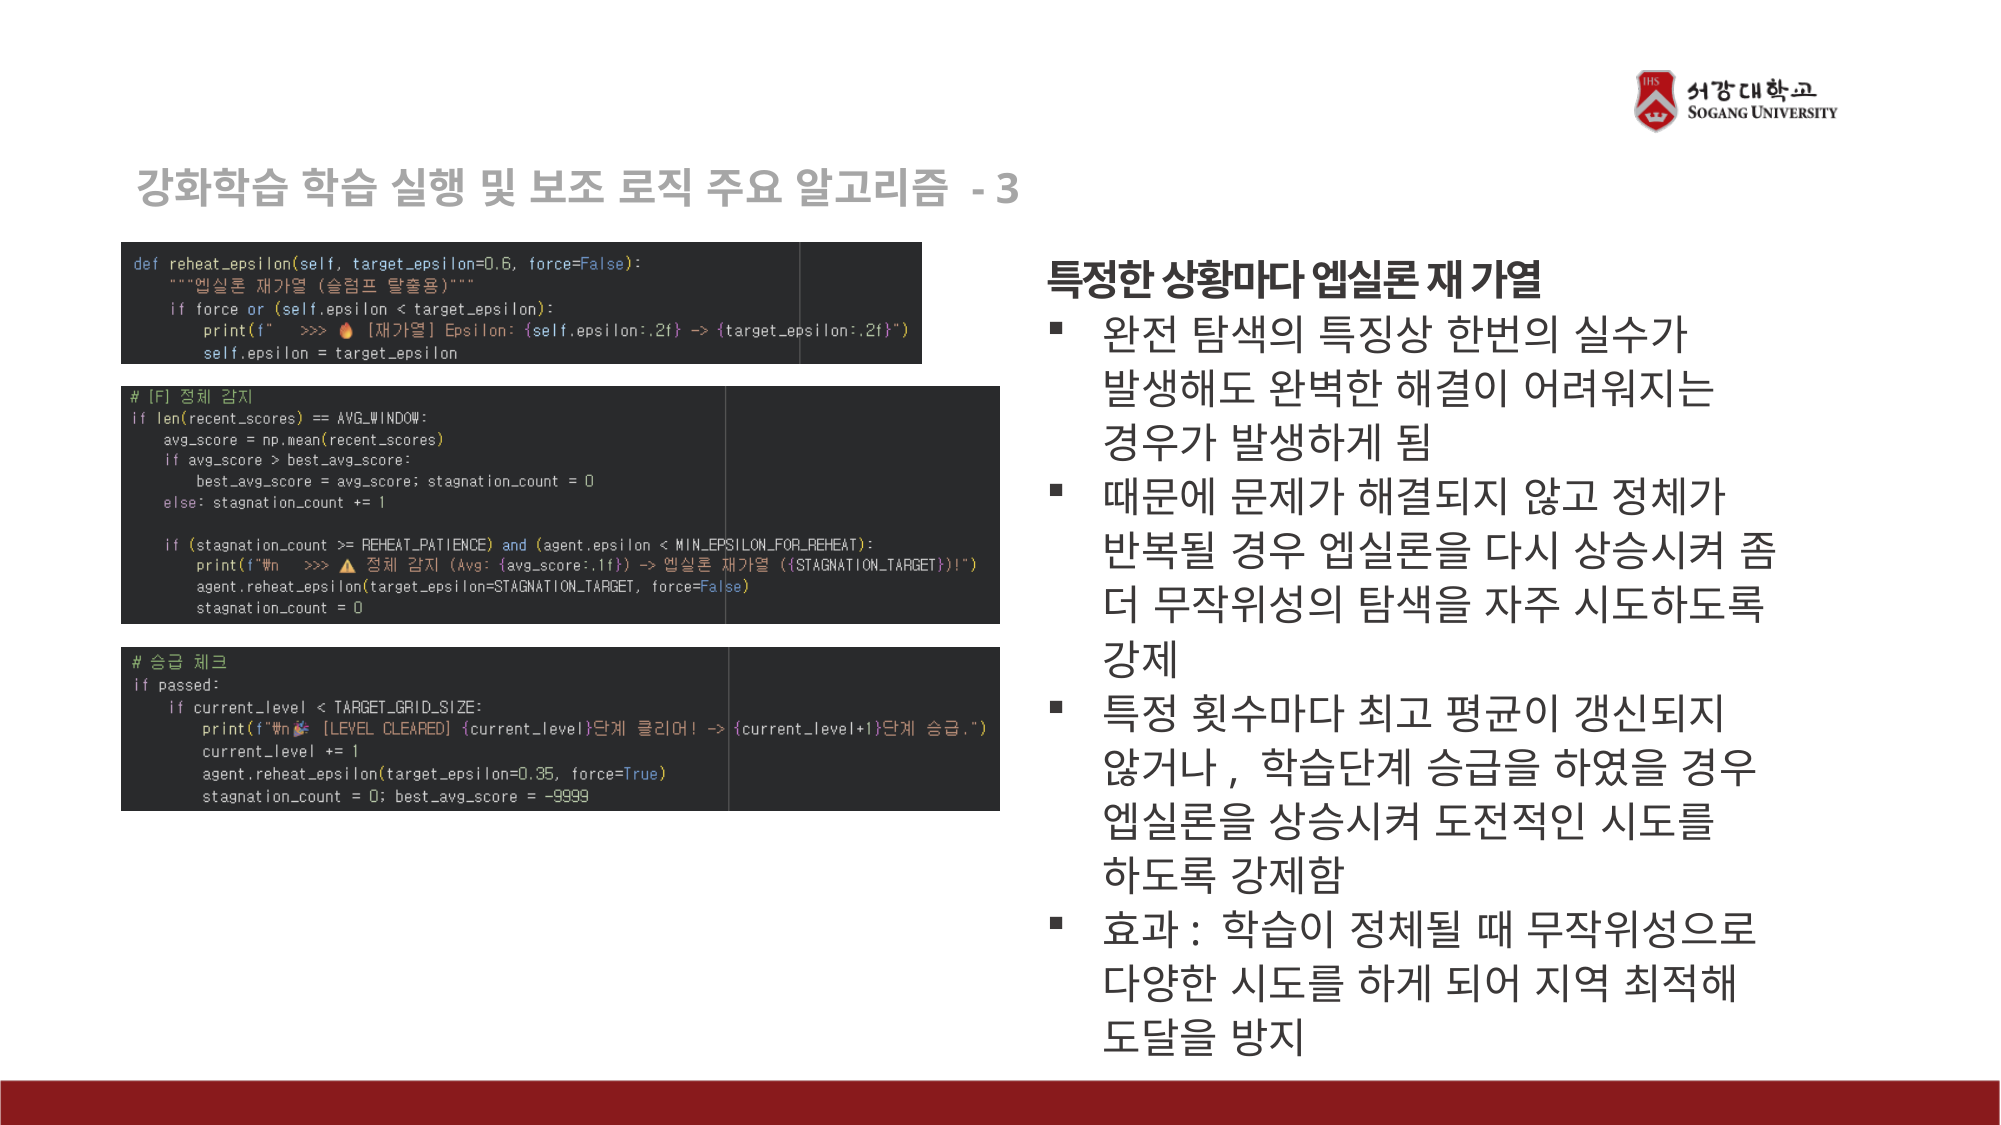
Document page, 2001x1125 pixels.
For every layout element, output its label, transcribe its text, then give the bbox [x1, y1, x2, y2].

text_box 특정한 상황마다 엡실론 재 가열 완전 탐색의 특징상 한번의 실수가 발생해도 완벽한 해결이 어려워지는 경우가 발생하게 됨 때문에 문제가 해결되지 않고 정체가 반복될 경우 엡실론을 다시 상승시켜 좀 더 무작위성의 탐색을 자주 시도하도록 강제 특정 횟수마다 최고 평균이 갱신되지 않거나, 학습단계 승급을 하였을 경우 엡실론을 상승시켜 도전적인 시도를 하도록 강제함 효과: 학습이 정체될 때 무작위성으로 다양한 시도를 하게 되어 지역 최적해 도달을 방지 [1031, 242, 1835, 1070]
text_box 강화학습 학습 실행 및 보조 로직 주요 알고리즘 - 3 [121, 153, 1835, 219]
picture [0, 70, 2000, 1125]
